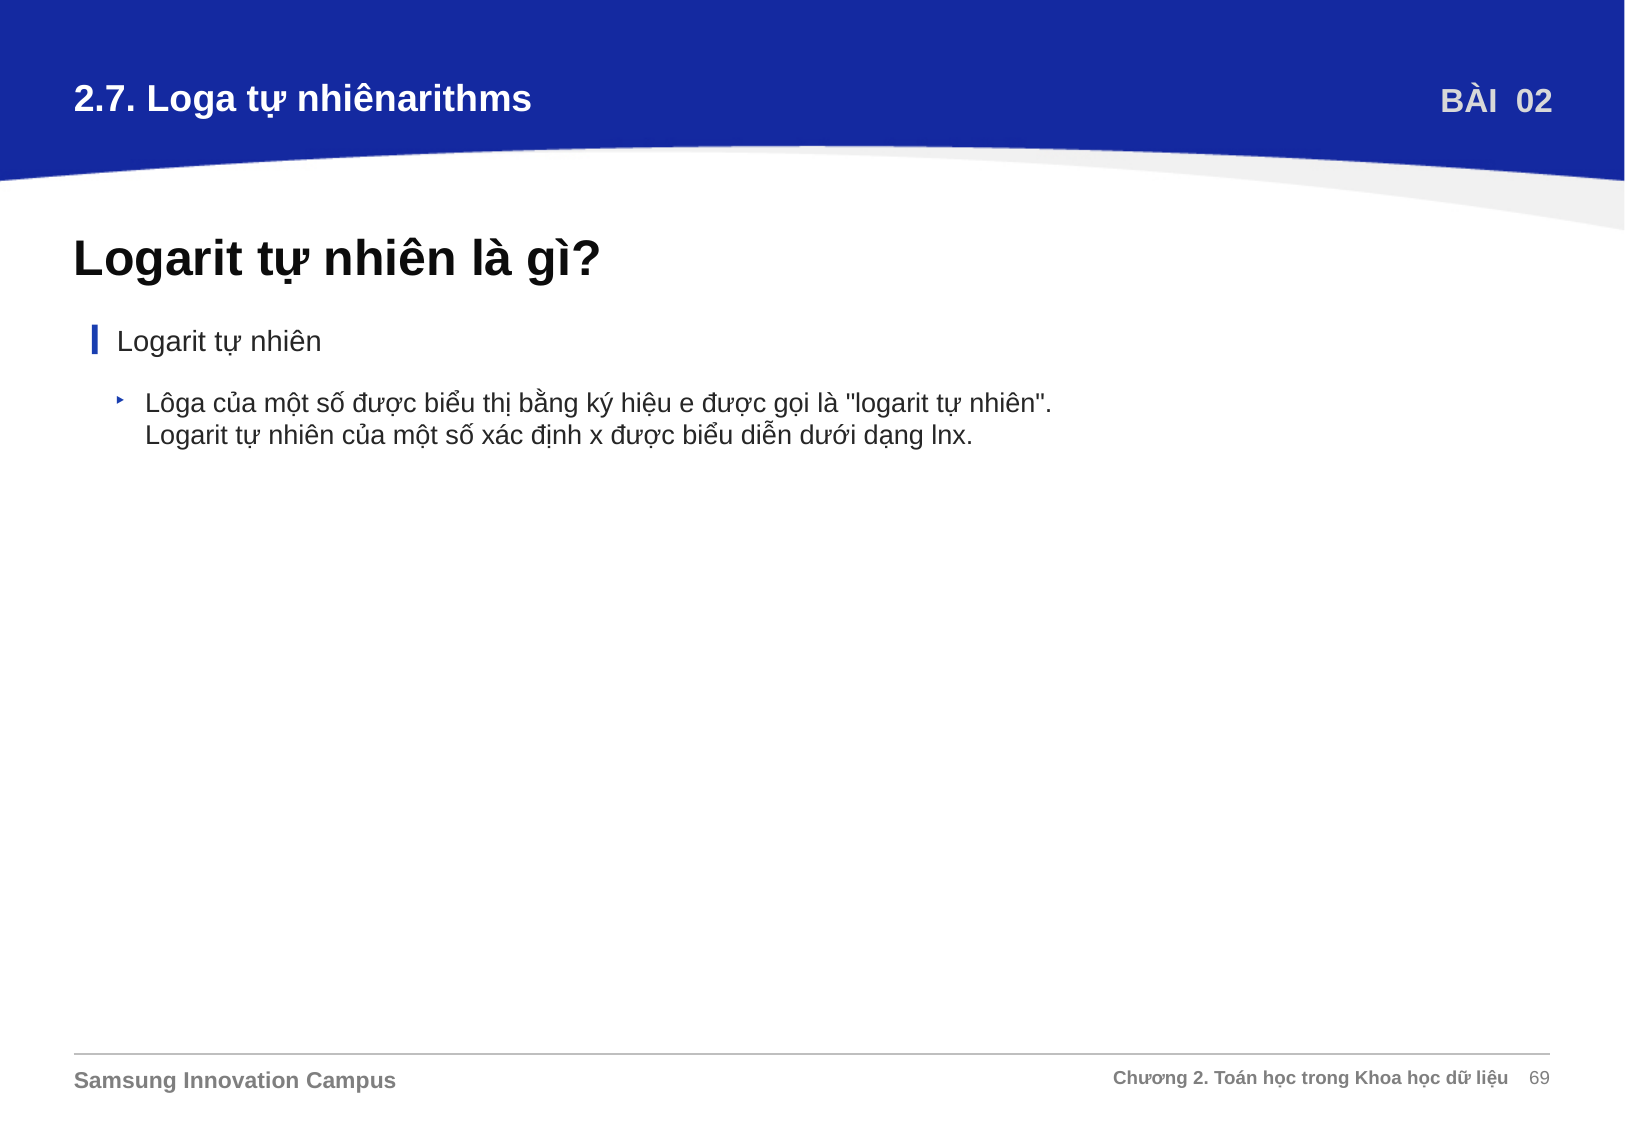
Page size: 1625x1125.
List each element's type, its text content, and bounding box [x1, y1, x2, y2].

picture [0, 0, 1625, 1125]
text_box Logarit tự nhiên là gì? [73, 225, 1551, 286]
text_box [91, 322, 1533, 359]
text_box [73, 73, 1554, 120]
text_box Lôga của một số được biểu thị bằng ký hiệu e được gọi là "logarit tự nhiên". Logarit tự nhiên của một số xác định x được biểu diễn dưới dạng lnx. [115, 373, 1532, 462]
